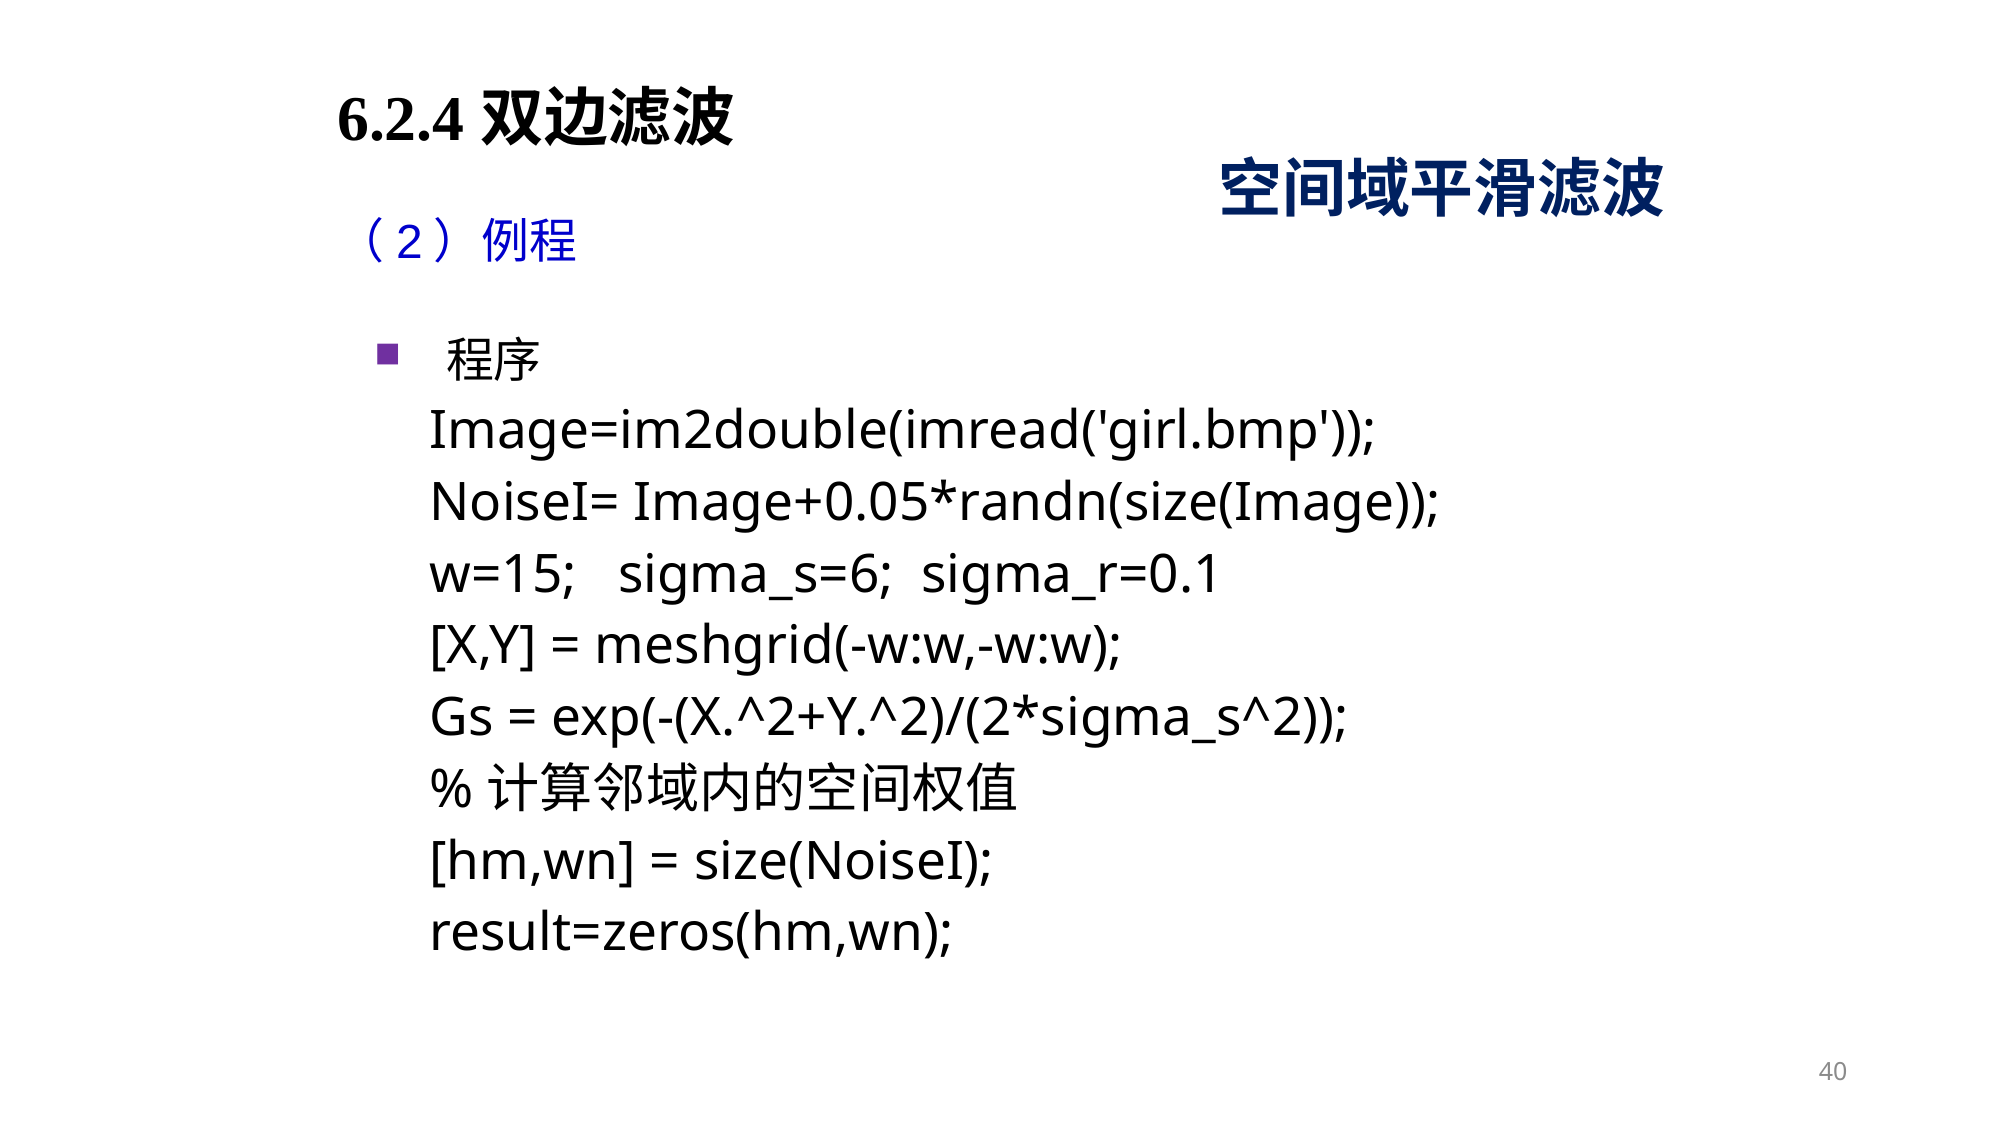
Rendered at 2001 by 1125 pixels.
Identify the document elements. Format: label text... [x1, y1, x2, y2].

slide_number 40 [1412, 1042, 1863, 1103]
text_box 空间域平滑滤波 [1218, 153, 1700, 219]
text_box 6.2.4双边滤波 [322, 50, 985, 180]
text_box 程序 Image=im2double(imread('girl.bmp')); NoiseI= Image+0.05*randn(size(Image)); w=15; sigma_s=6; sigma_r=0.1 [X,Y] = meshgrid(-w:w,-w:w); Gs = exp(-(X.^2+Y.^2)/(2*sigma_s^2)); %计算邻域内的空间权值 [hm,wn] = size(NoiseI); result=zeros(hm,wn); [359, 322, 1656, 969]
text_box （2）例程 [322, 203, 1445, 276]
